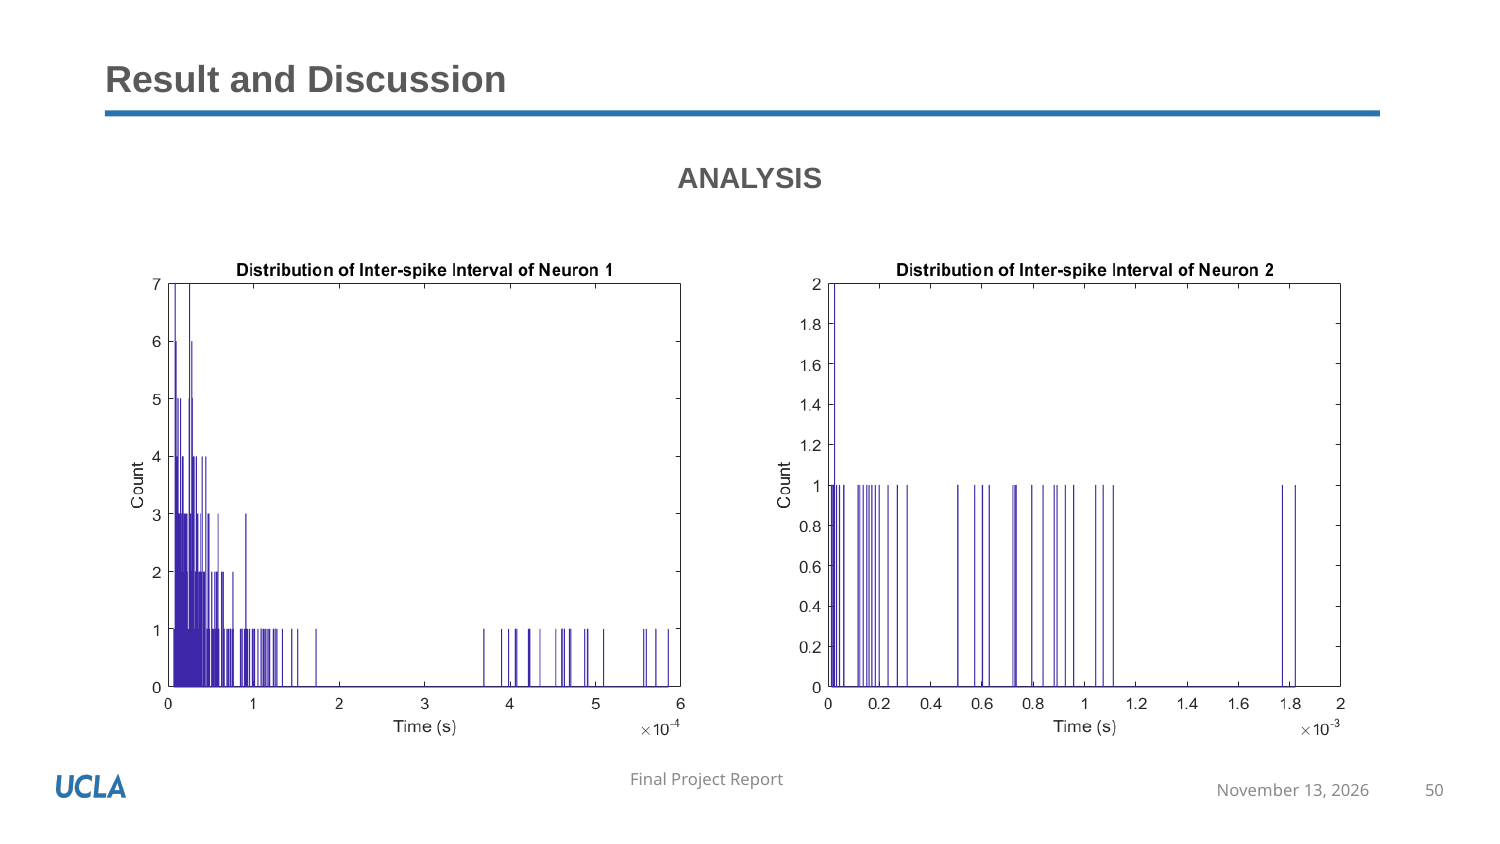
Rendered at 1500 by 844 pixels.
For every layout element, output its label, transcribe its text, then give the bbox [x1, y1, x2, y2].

picture [56, 774, 126, 798]
slide_number 50 [1425, 780, 1500, 840]
text_box ANALYSIS [434, 155, 1065, 192]
picture [104, 245, 720, 741]
picture [765, 245, 1380, 741]
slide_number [1215, 780, 1370, 840]
